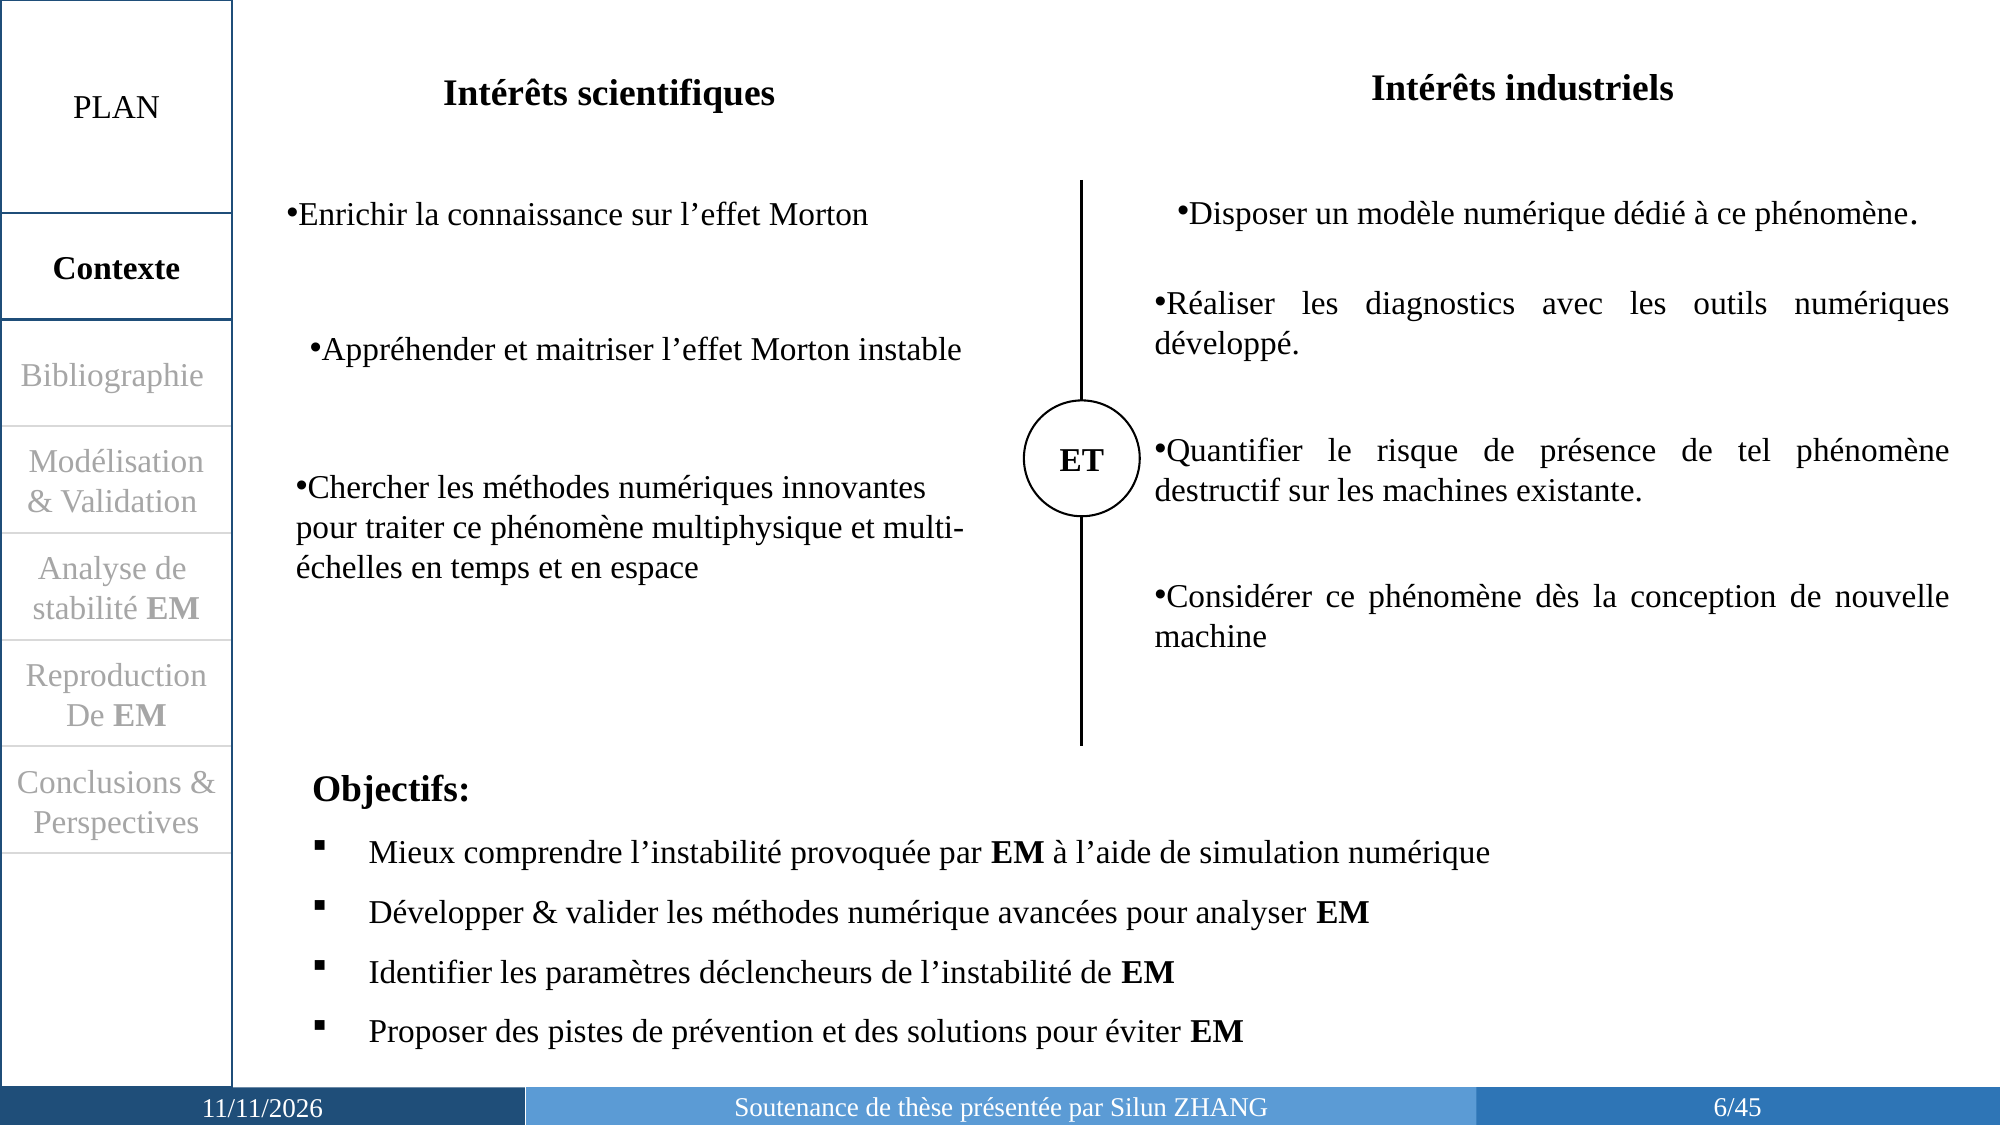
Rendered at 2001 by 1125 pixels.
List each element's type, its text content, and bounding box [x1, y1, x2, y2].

footer Soutenance de thèse présentée par Silun ZHANG [526, 1087, 1477, 1125]
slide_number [0, 1087, 525, 1125]
text_box Appréhender et maitriser l’effet Morton instable [295, 319, 979, 375]
text_box Intérêts industriels [1356, 55, 1721, 116]
text_box Réaliser les diagnostics avec les outils numériques développé. [1139, 273, 1967, 369]
slide_number 6/45 [1477, 1087, 2000, 1125]
text_box Disposer un modèle numérique dédié à ce phénomène. [1162, 179, 1944, 240]
text_box Chercher les méthodes numériques innovantes pour traiter ce phénomène multiphysique et multi-échelles en temps et en espace [281, 457, 997, 633]
text_box Intérêts scientifiques [428, 60, 800, 121]
text_box Considérer ce phénomène dès la conception de nouvelle machine [1139, 567, 1967, 662]
text_box Quantifier le risque de présence de tel phénomène destructif sur les machines existante. [1139, 420, 1967, 515]
text_box ET [1082, 399, 1139, 518]
text_box ET [1022, 399, 1081, 518]
text_box Objectifs: Mieux comprendre l’instabilité provoquée par EM à l’aide de simulation numérique Développer & valider les méthodes numérique avancées pour analyser EM Identifier les paramètres déclencheurs de l’instabilité de EM Proposer des pistes de prévention et des solutions pour éviter EM [297, 752, 1630, 1062]
text_box [0, 321, 233, 1087]
text_box Enrichir la connaissance sur l’effet Morton [271, 184, 1046, 240]
text_box [0, 0, 233, 212]
text_box Contexte [0, 212, 233, 321]
